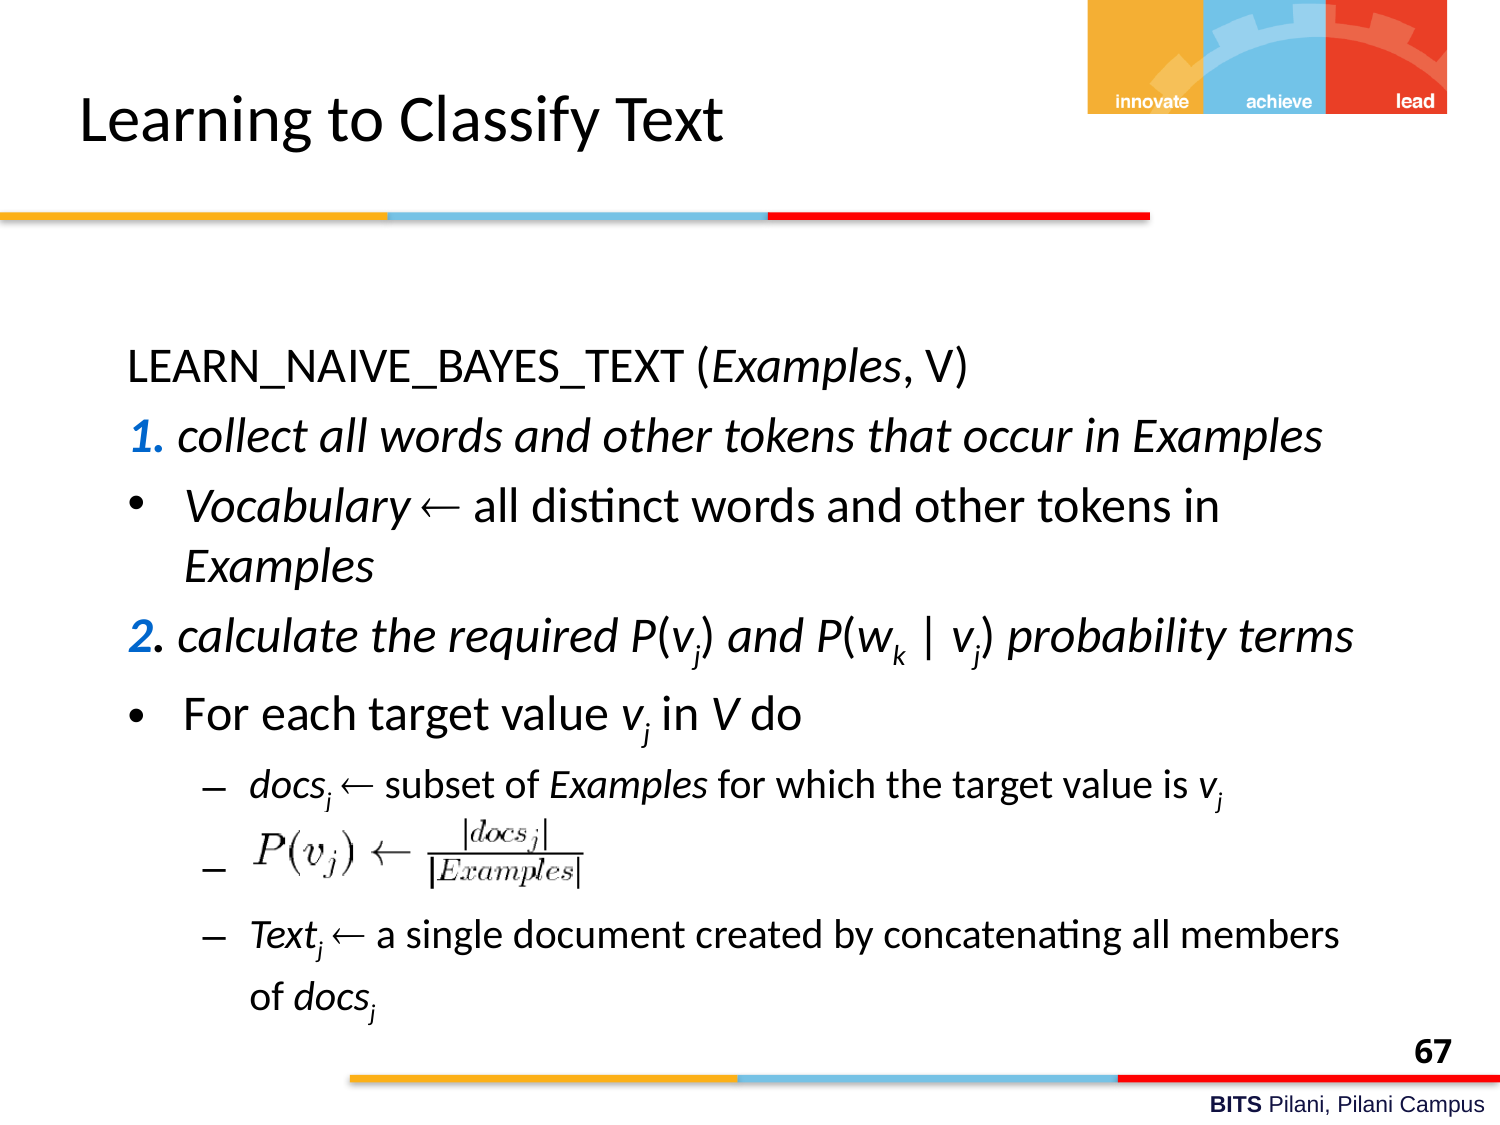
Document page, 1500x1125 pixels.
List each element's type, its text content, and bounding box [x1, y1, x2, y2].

title Learning to Classify Text [64, 45, 1069, 185]
slide_number 67 [1399, 1023, 1500, 1072]
picture [249, 812, 591, 893]
picture [1087, 0, 1448, 114]
list LEARN_NAIVE_BAYES_TEXT (Examples, V) 1. collect all words and other tokens that occur in Examples Vocabulary  all distinct words and other tokens in Examples 2. calculate the required P(vj) and P(wk | vj) probability terms For each target value vj in V do docsj  subset of Examples for which the target value is vj Textj  a single document created by concatenating all members of docsj [112, 324, 1388, 1038]
